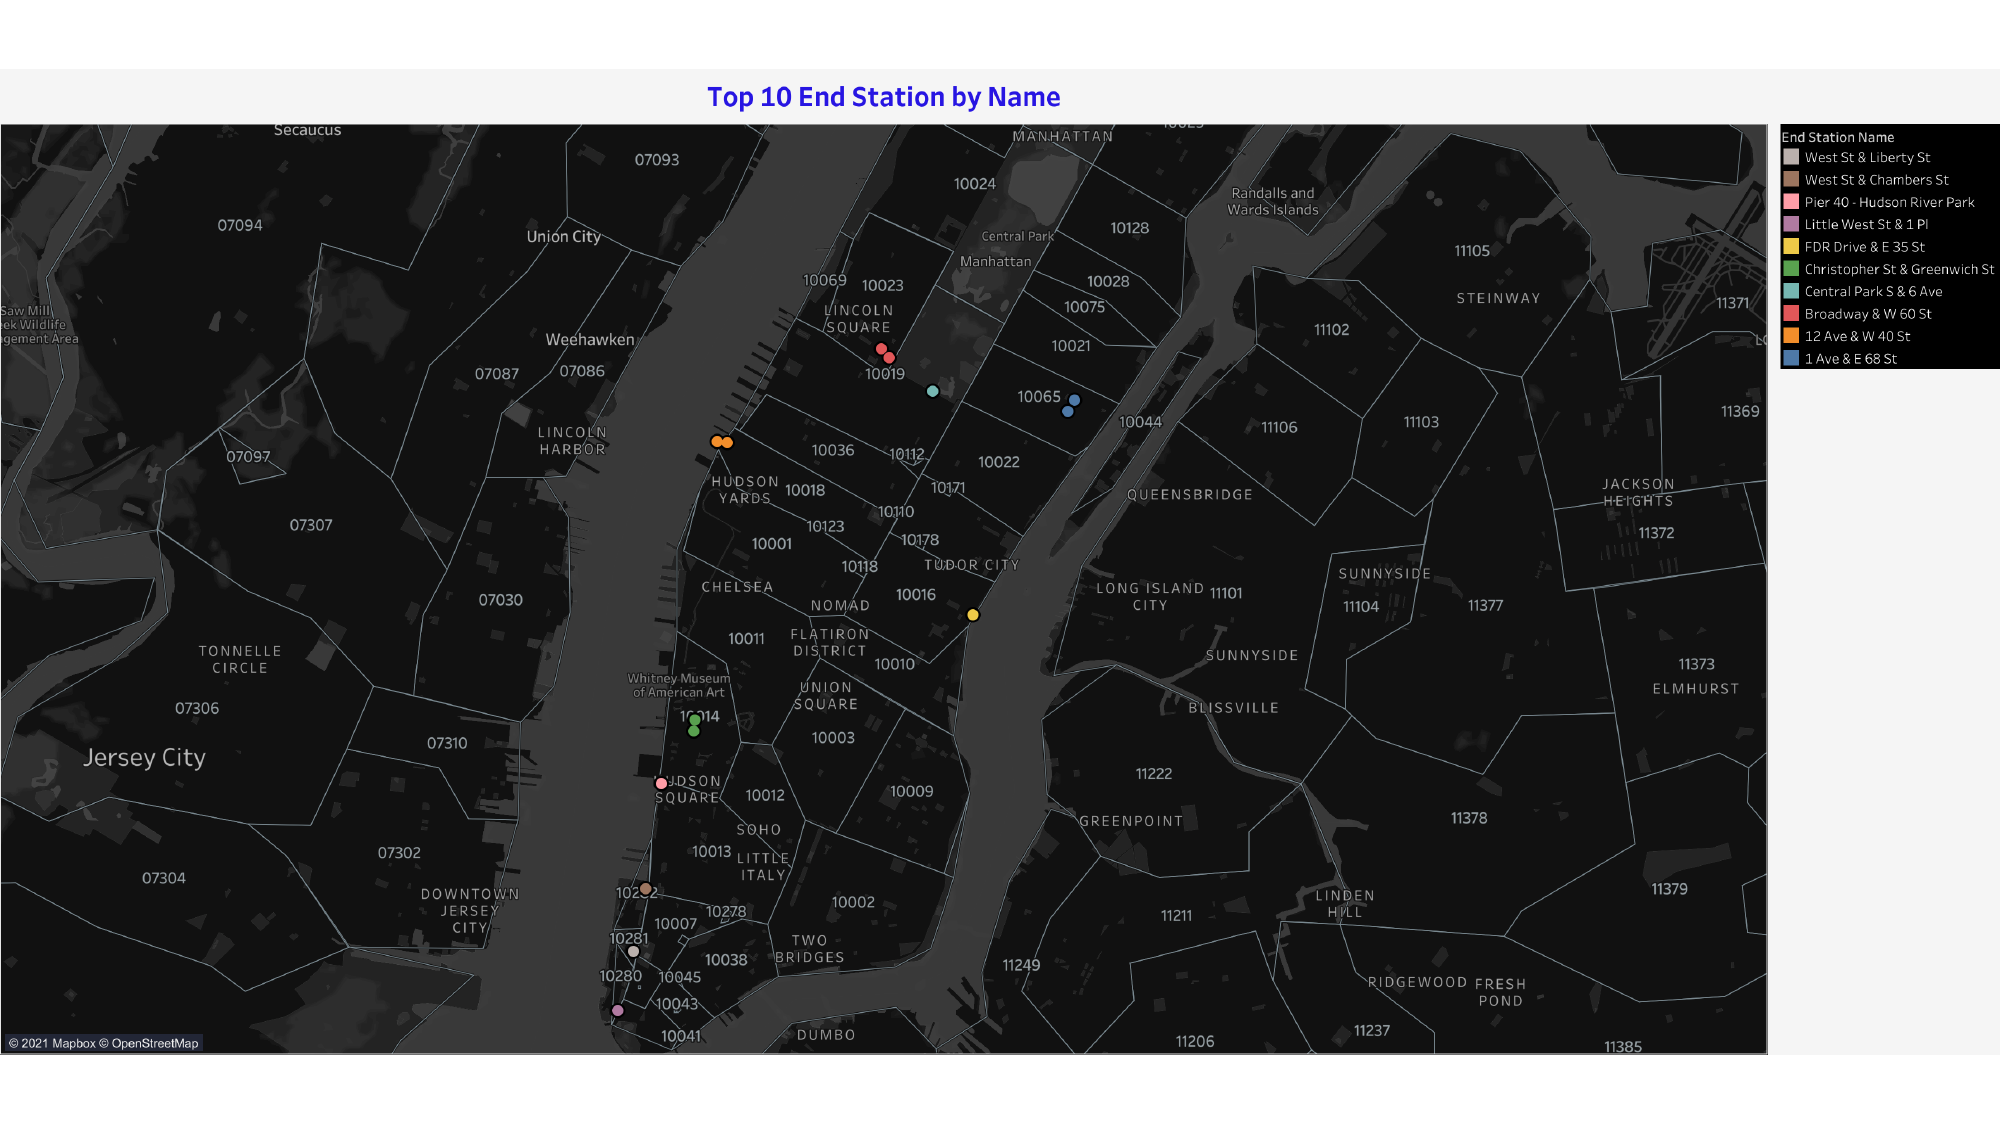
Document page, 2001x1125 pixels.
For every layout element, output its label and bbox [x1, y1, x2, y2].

picture [0, 69, 2000, 1055]
